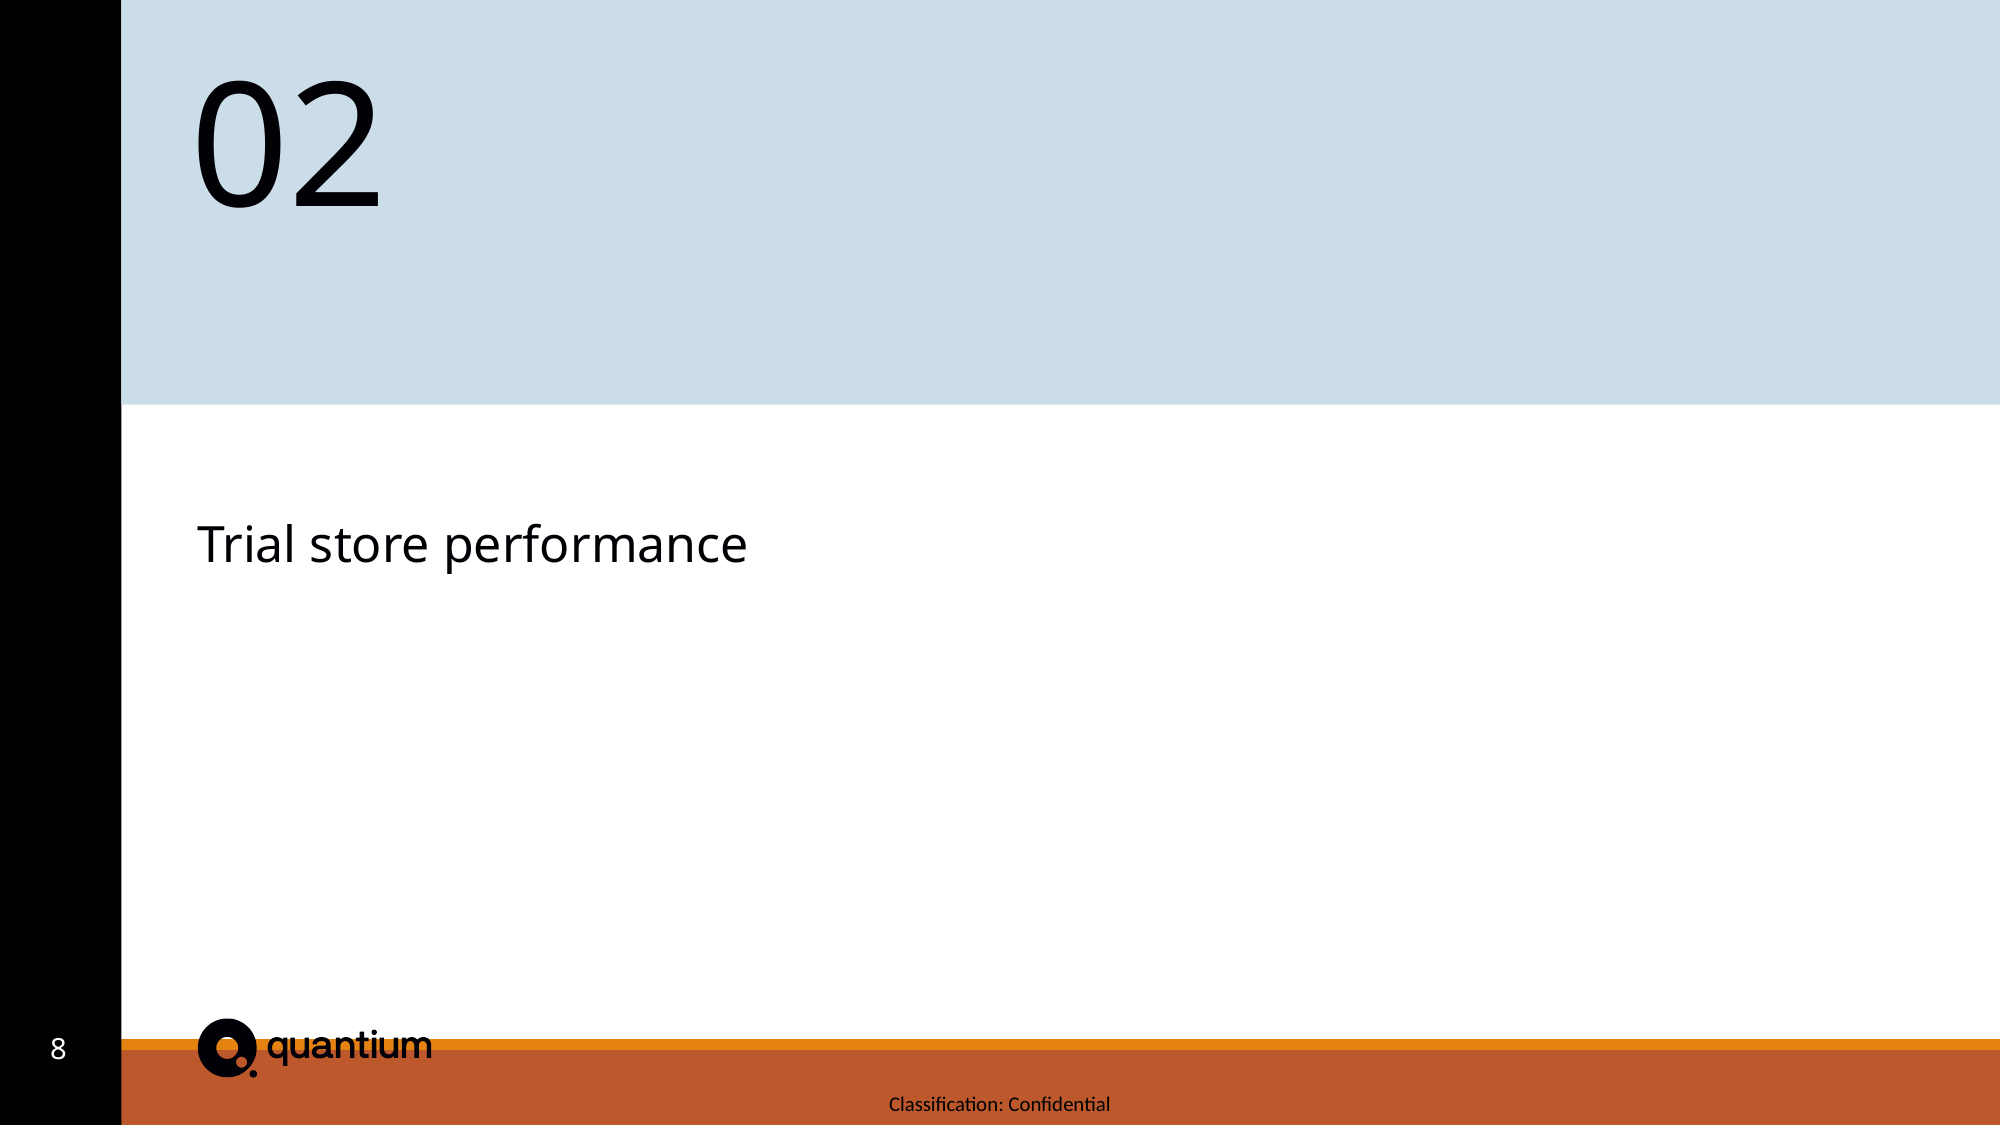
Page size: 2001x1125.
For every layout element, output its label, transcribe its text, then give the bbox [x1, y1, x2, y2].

title 02 [190, 65, 569, 225]
list Trial store performance [197, 512, 1103, 925]
